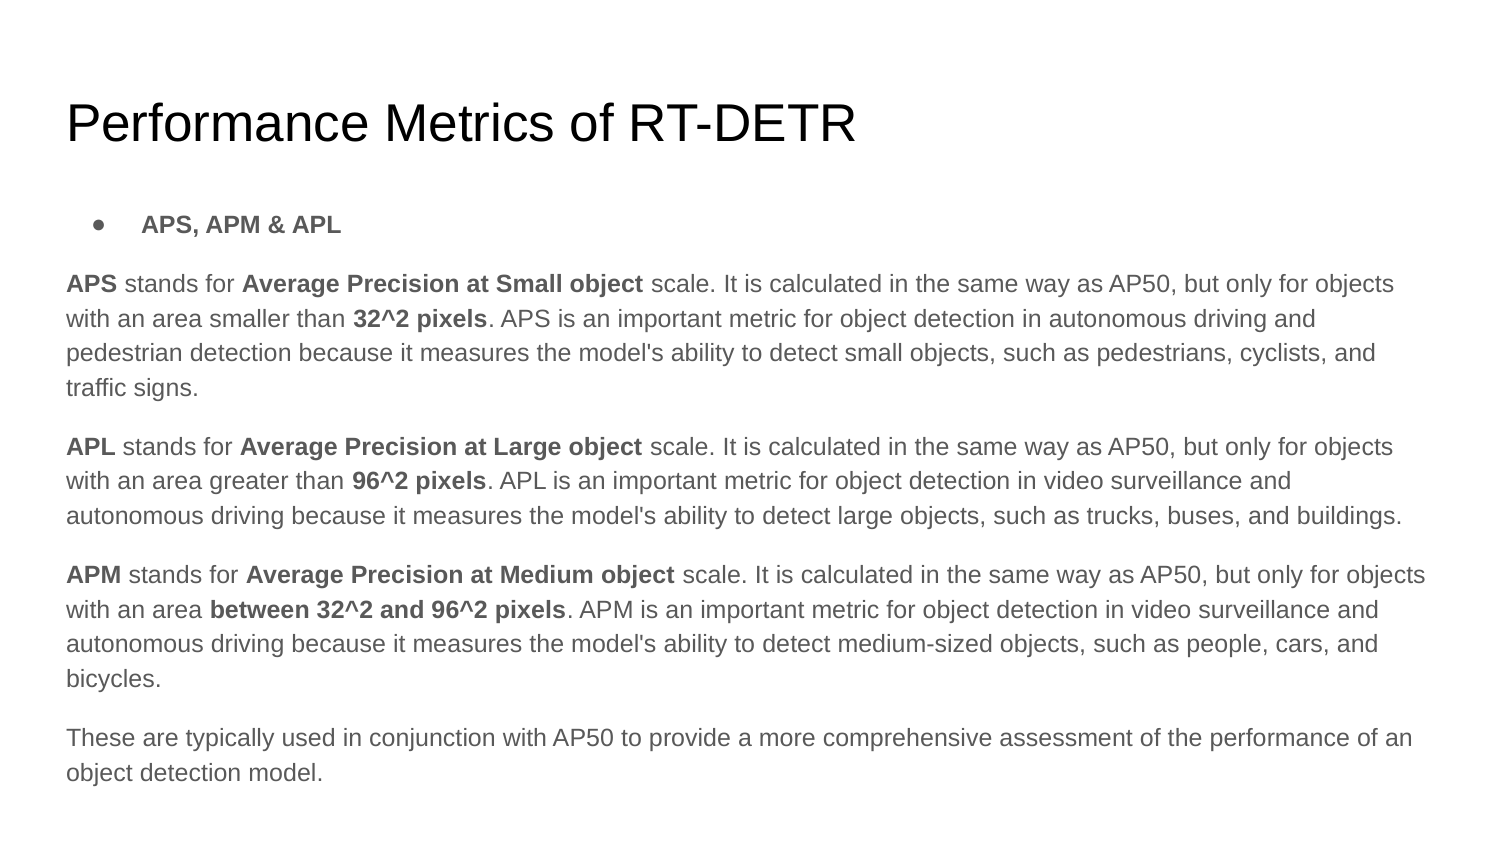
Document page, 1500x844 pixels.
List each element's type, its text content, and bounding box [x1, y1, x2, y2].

list APS, APM & APL APS stands for Average Precision at Small object scale. It is calculated in the same way as AP50, but only for objects with an area smaller than 32^2 pixels. APS is an important metric for object detection in autonomous driving and pedestrian detection because it measures the model's ability to detect small objects, such as pedestrians, cyclists, and traffic signs. APL stands for Average Precision at Large object scale. It is calculated in the same way as AP50, but only for objects with an area greater than 96^2 pixels. APL is an important metric for object detection in video surveillance and autonomous driving because it measures the model's ability to detect large objects, such as trucks, buses, and buildings. APM stands for Average Precision at Medium object scale. It is calculated in the same way as AP50, but only for objects with an area between 32^2 and 96^2 pixels. APM is an important metric for object detection in video surveillance and autonomous driving because it measures the model's ability to detect medium-sized objects, such as people, cars, and bicycles. These are typically used in conjunction with AP50 to provide a more comprehensive assessment of the performance of an object detection model. [51, 189, 1449, 811]
title Performance Metrics of RT-DETR [51, 72, 1449, 167]
